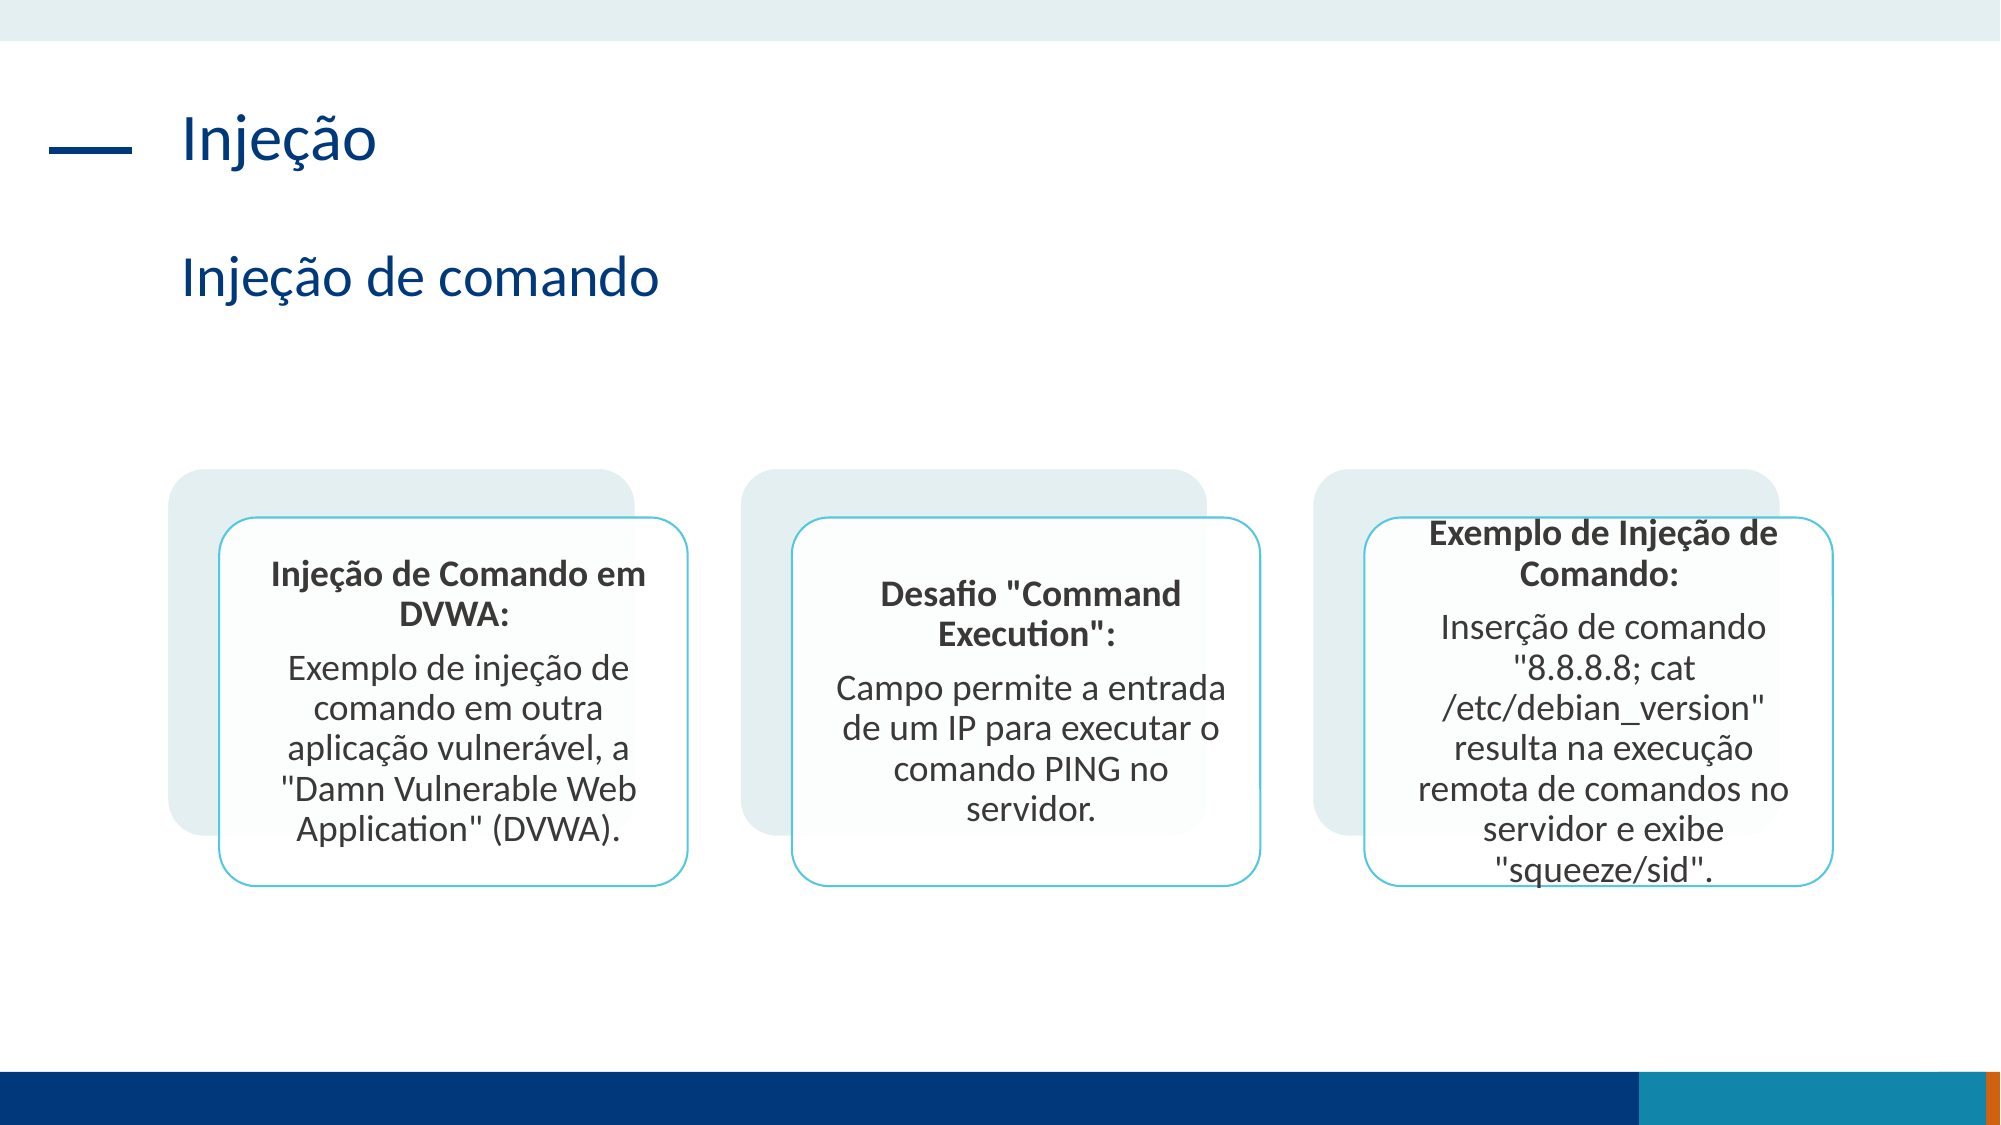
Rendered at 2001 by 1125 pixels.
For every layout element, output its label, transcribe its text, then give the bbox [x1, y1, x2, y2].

list Injeção [167, 95, 1833, 237]
list Injeção de comando [167, 238, 1833, 373]
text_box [167, 373, 1833, 982]
